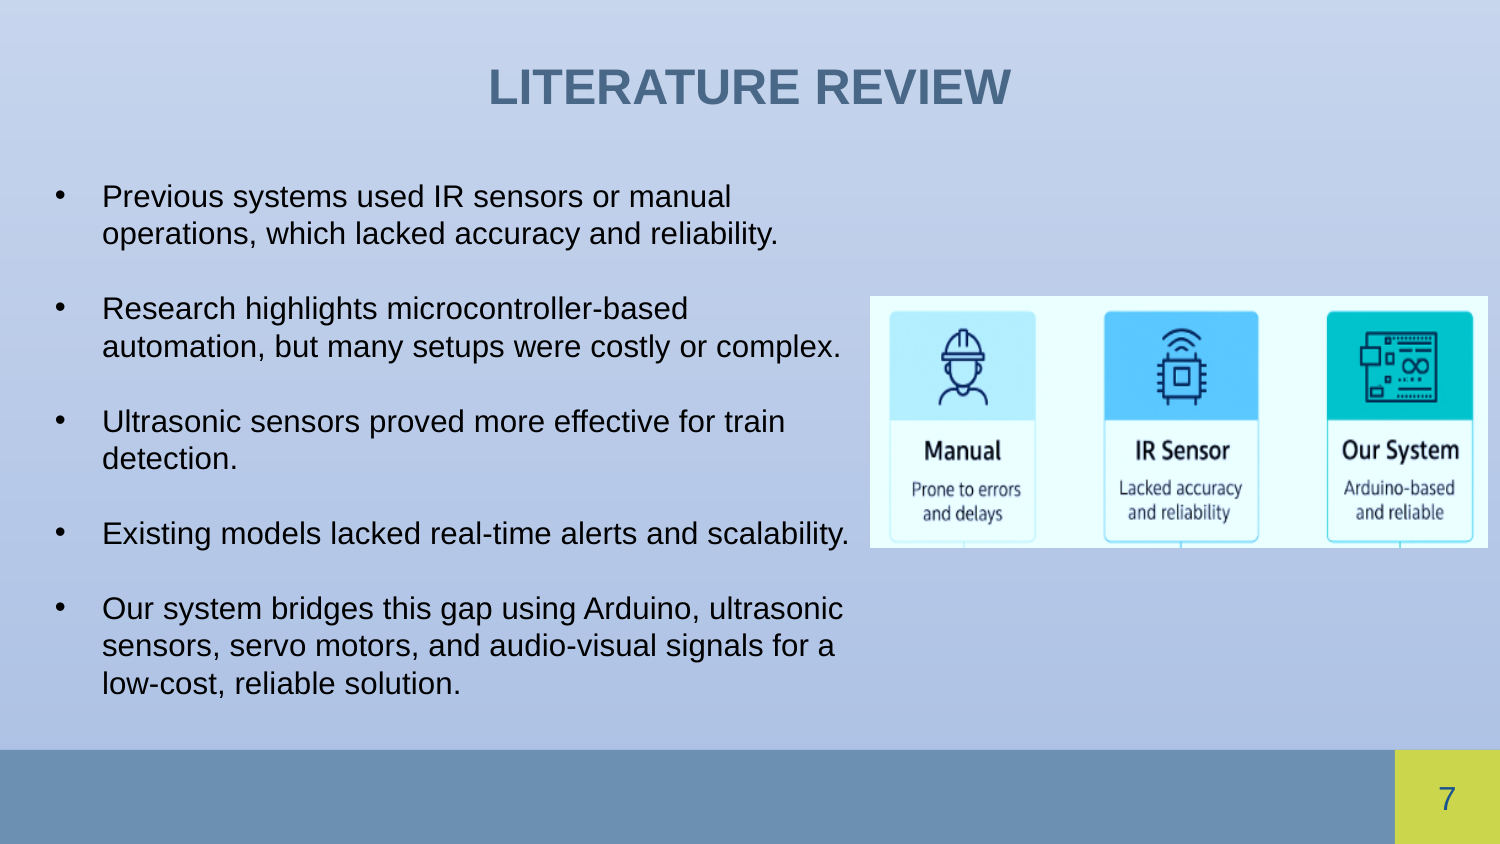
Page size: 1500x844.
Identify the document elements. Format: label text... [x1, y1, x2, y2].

text_box LITERATURE REVIEW [74, 37, 1425, 132]
picture [869, 296, 1488, 548]
text_box 7 [1394, 749, 1500, 844]
text_box [0, 749, 1394, 844]
text_box Previous systems used IR sensors or manual operations, which lacked accuracy and reliability. Research highlights microcontroller-based automation, but many setups were costly or complex. Ultrasonic sensors proved more effective for train detection. Existing models lacked real-time alerts and scalability. Our system bridges this gap using Arduino, ultrasonic sensors, servo motors, and audio-visual signals for a low-cost, reliable solution. [40, 168, 870, 713]
